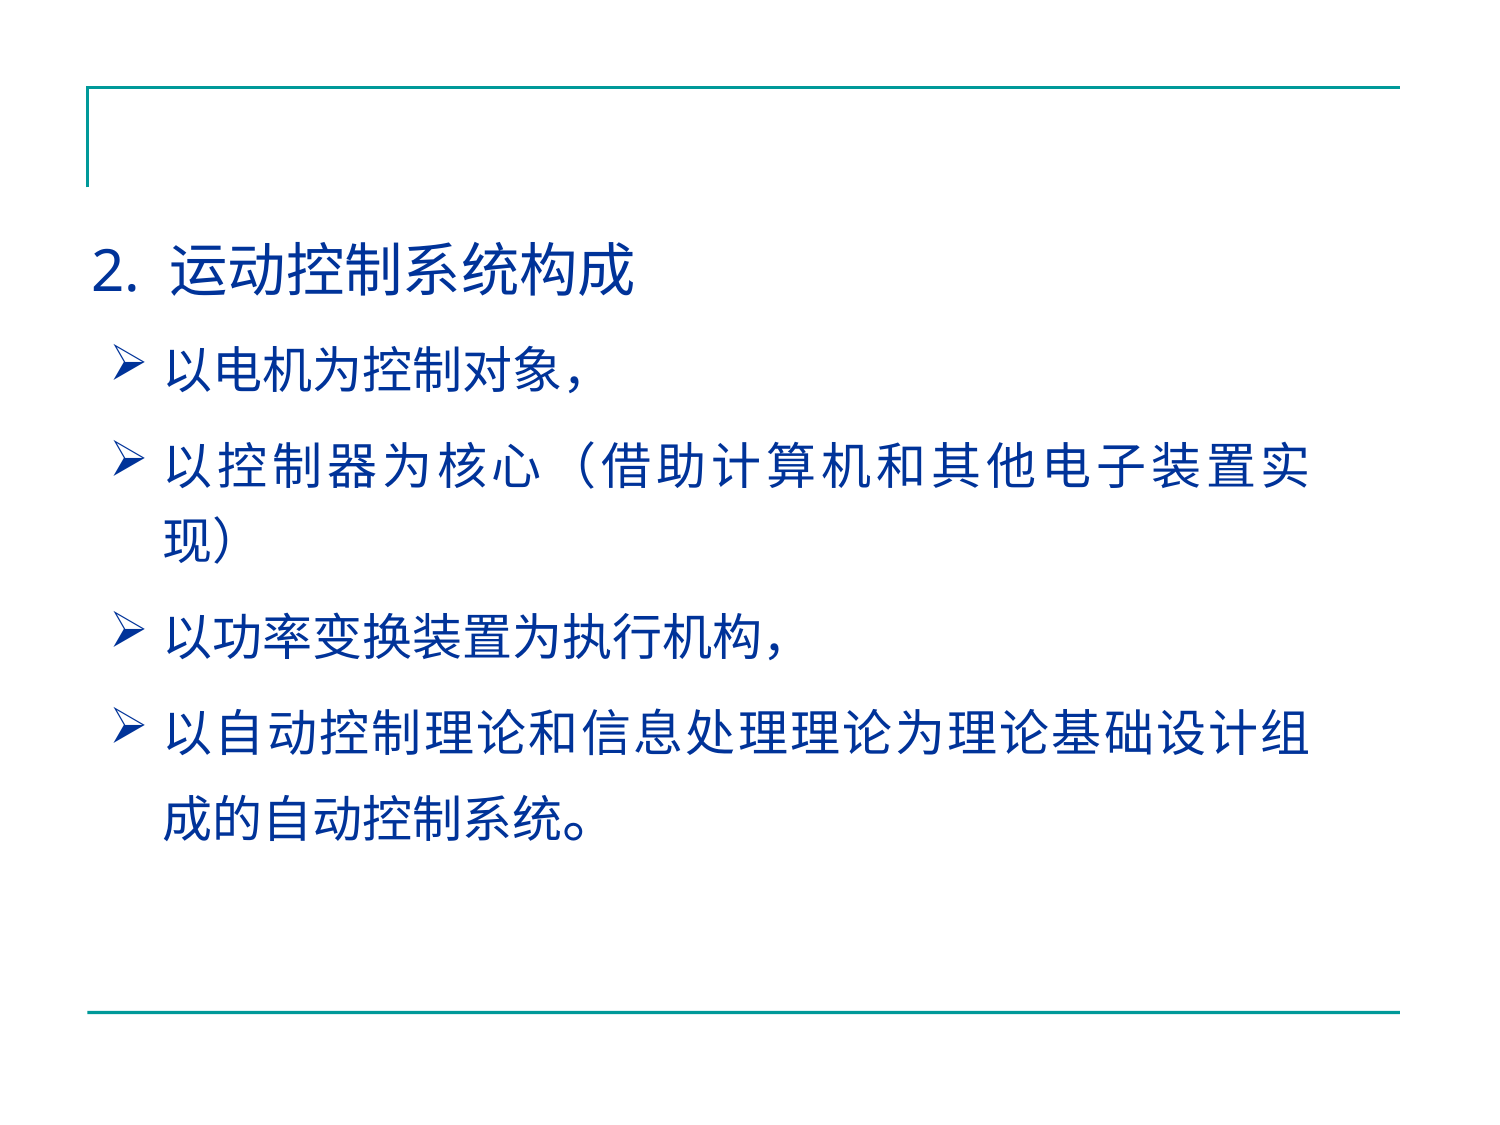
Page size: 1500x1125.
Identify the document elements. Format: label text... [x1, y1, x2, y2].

list 2. 运动控制系统构成 以电机为控制对象， 以控制器为核心（借助计算机和其他电子装置实现） 以功率变换装置为执行机构， 以自动控制理论和信息处理理论为理论基础设计组成的自动控制系统。 [76, 208, 1327, 882]
